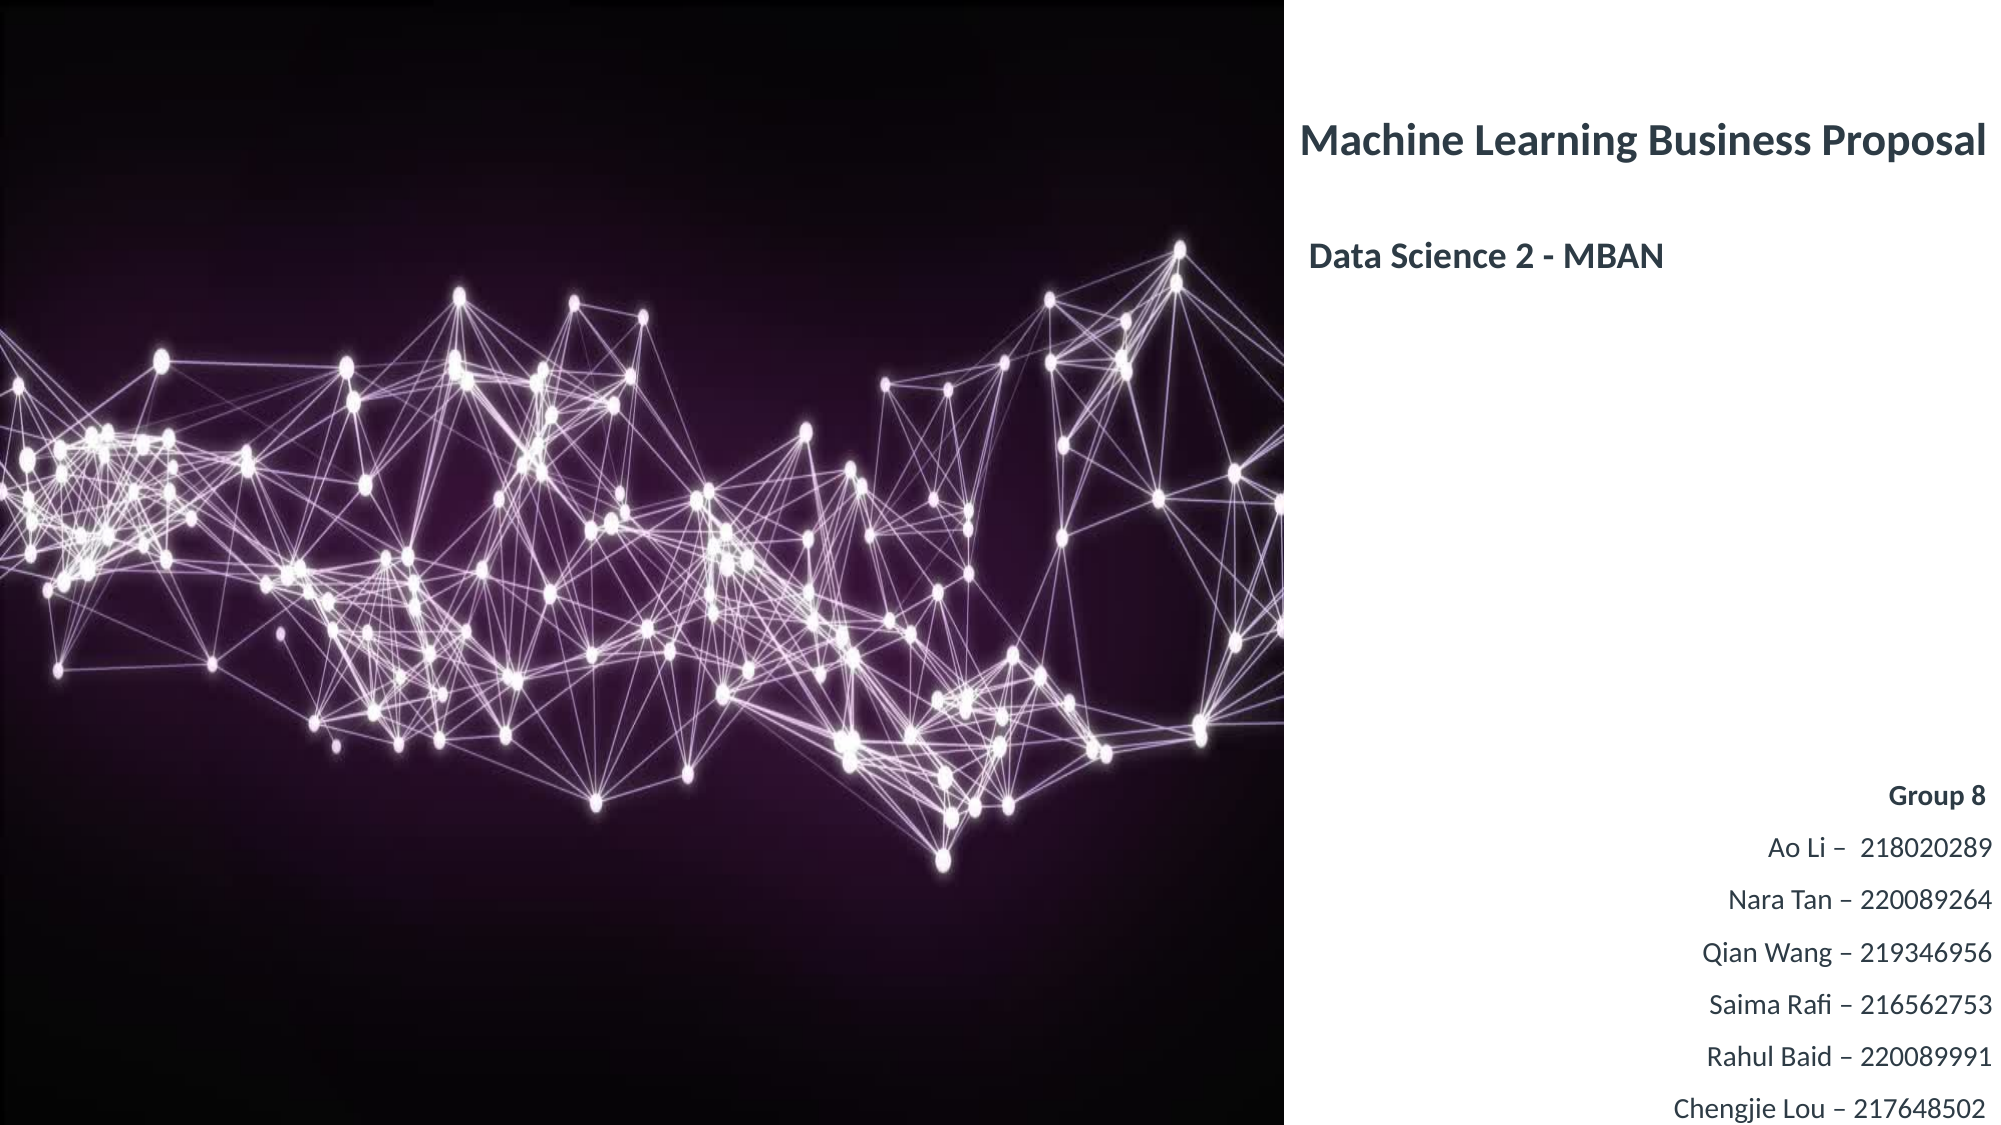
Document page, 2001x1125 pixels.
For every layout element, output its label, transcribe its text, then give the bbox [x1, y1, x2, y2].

text_box Machine Learning Business Proposal [1285, 102, 2000, 173]
subtitle Group 8 Ao Li – 218020289 Nara Tan – 220089264 Qian Wang – 219346956 Saima Rafi – 216562753 Rahul Baid – 220089991 Chengjie Lou – 217648502 [1333, 772, 2000, 1106]
text_box Data Science 2 - MBAN [1293, 223, 1969, 284]
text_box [0, 0, 1285, 1125]
